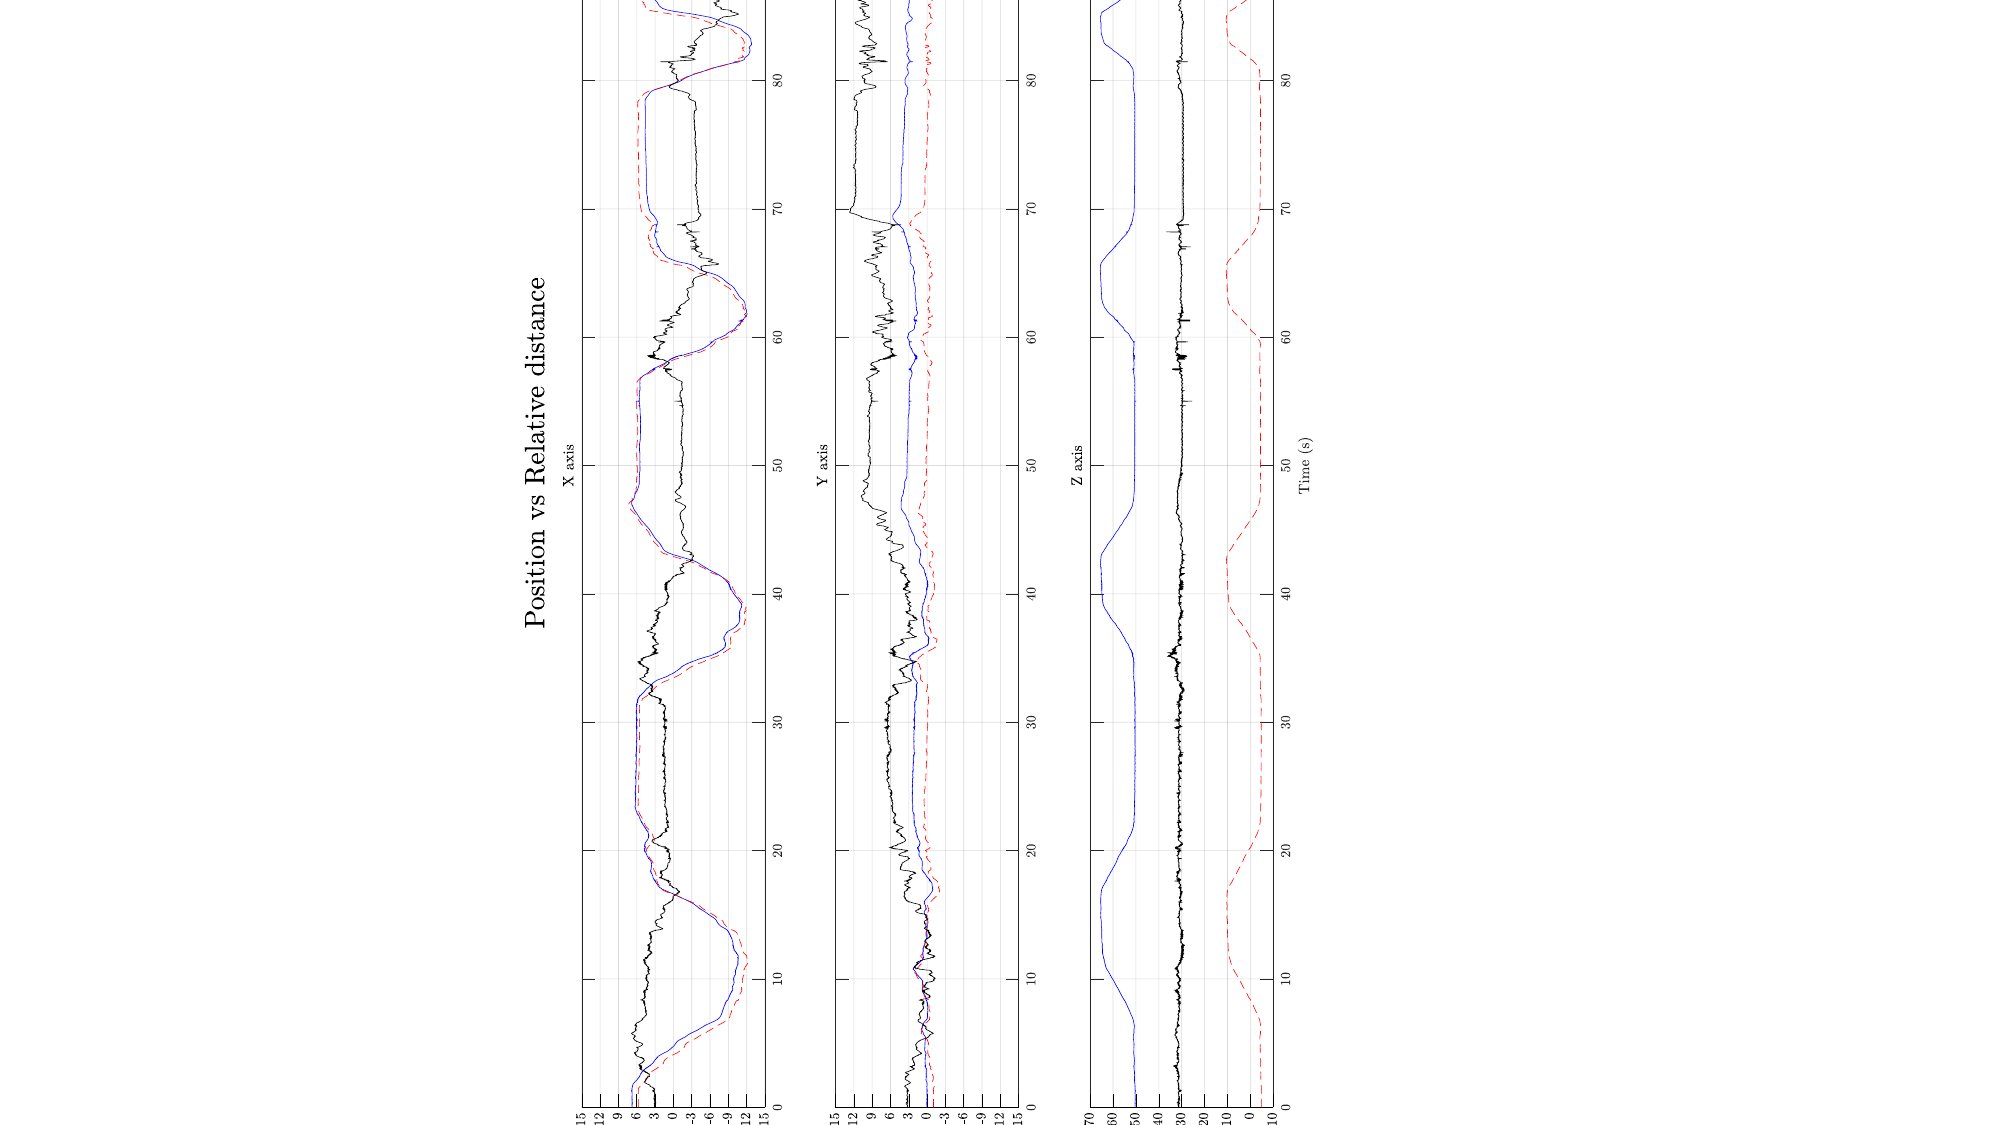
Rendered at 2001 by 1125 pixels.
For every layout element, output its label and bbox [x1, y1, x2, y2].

picture [102, 59, 1758, 931]
